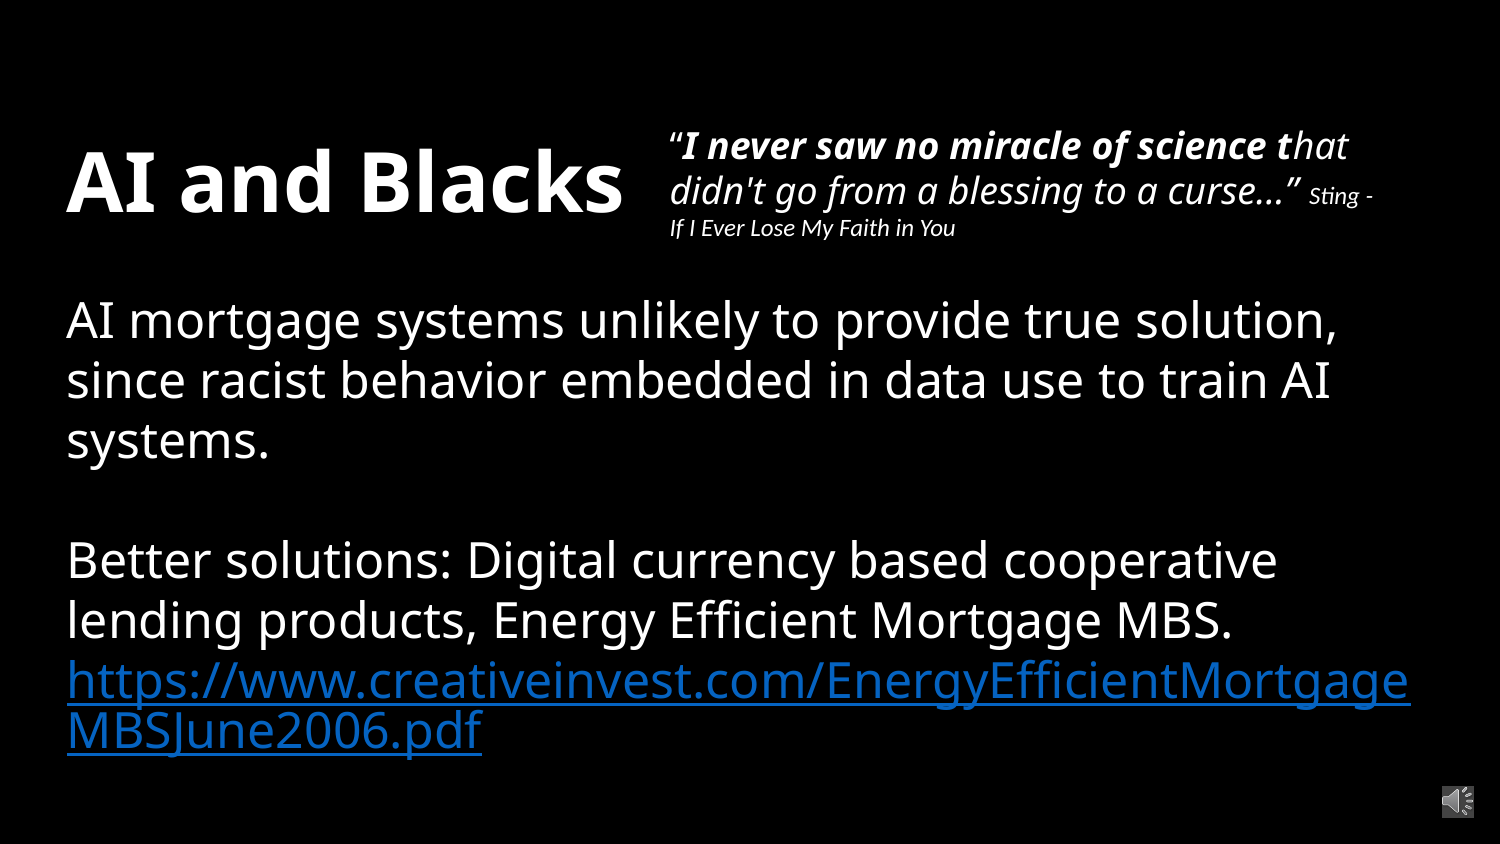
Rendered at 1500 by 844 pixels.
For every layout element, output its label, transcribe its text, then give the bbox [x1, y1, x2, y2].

picture [1441, 785, 1475, 819]
text_box AI and Blacks AI mortgage systems unlikely to provide true solution, since racist behavior embedded in data use to train AI systems. Better solutions: Digital currency based cooperative lending products, Energy Efficient Mortgage MBS. https://www.creativeinvest.com/EnergyEfficientMortgageMBSJune2006.pdf [52, 121, 1431, 785]
text_box “I never saw no miracle of science that didn't go from a blessing to a curse…” Sting - If I Ever Lose My Faith in You [654, 114, 1405, 249]
